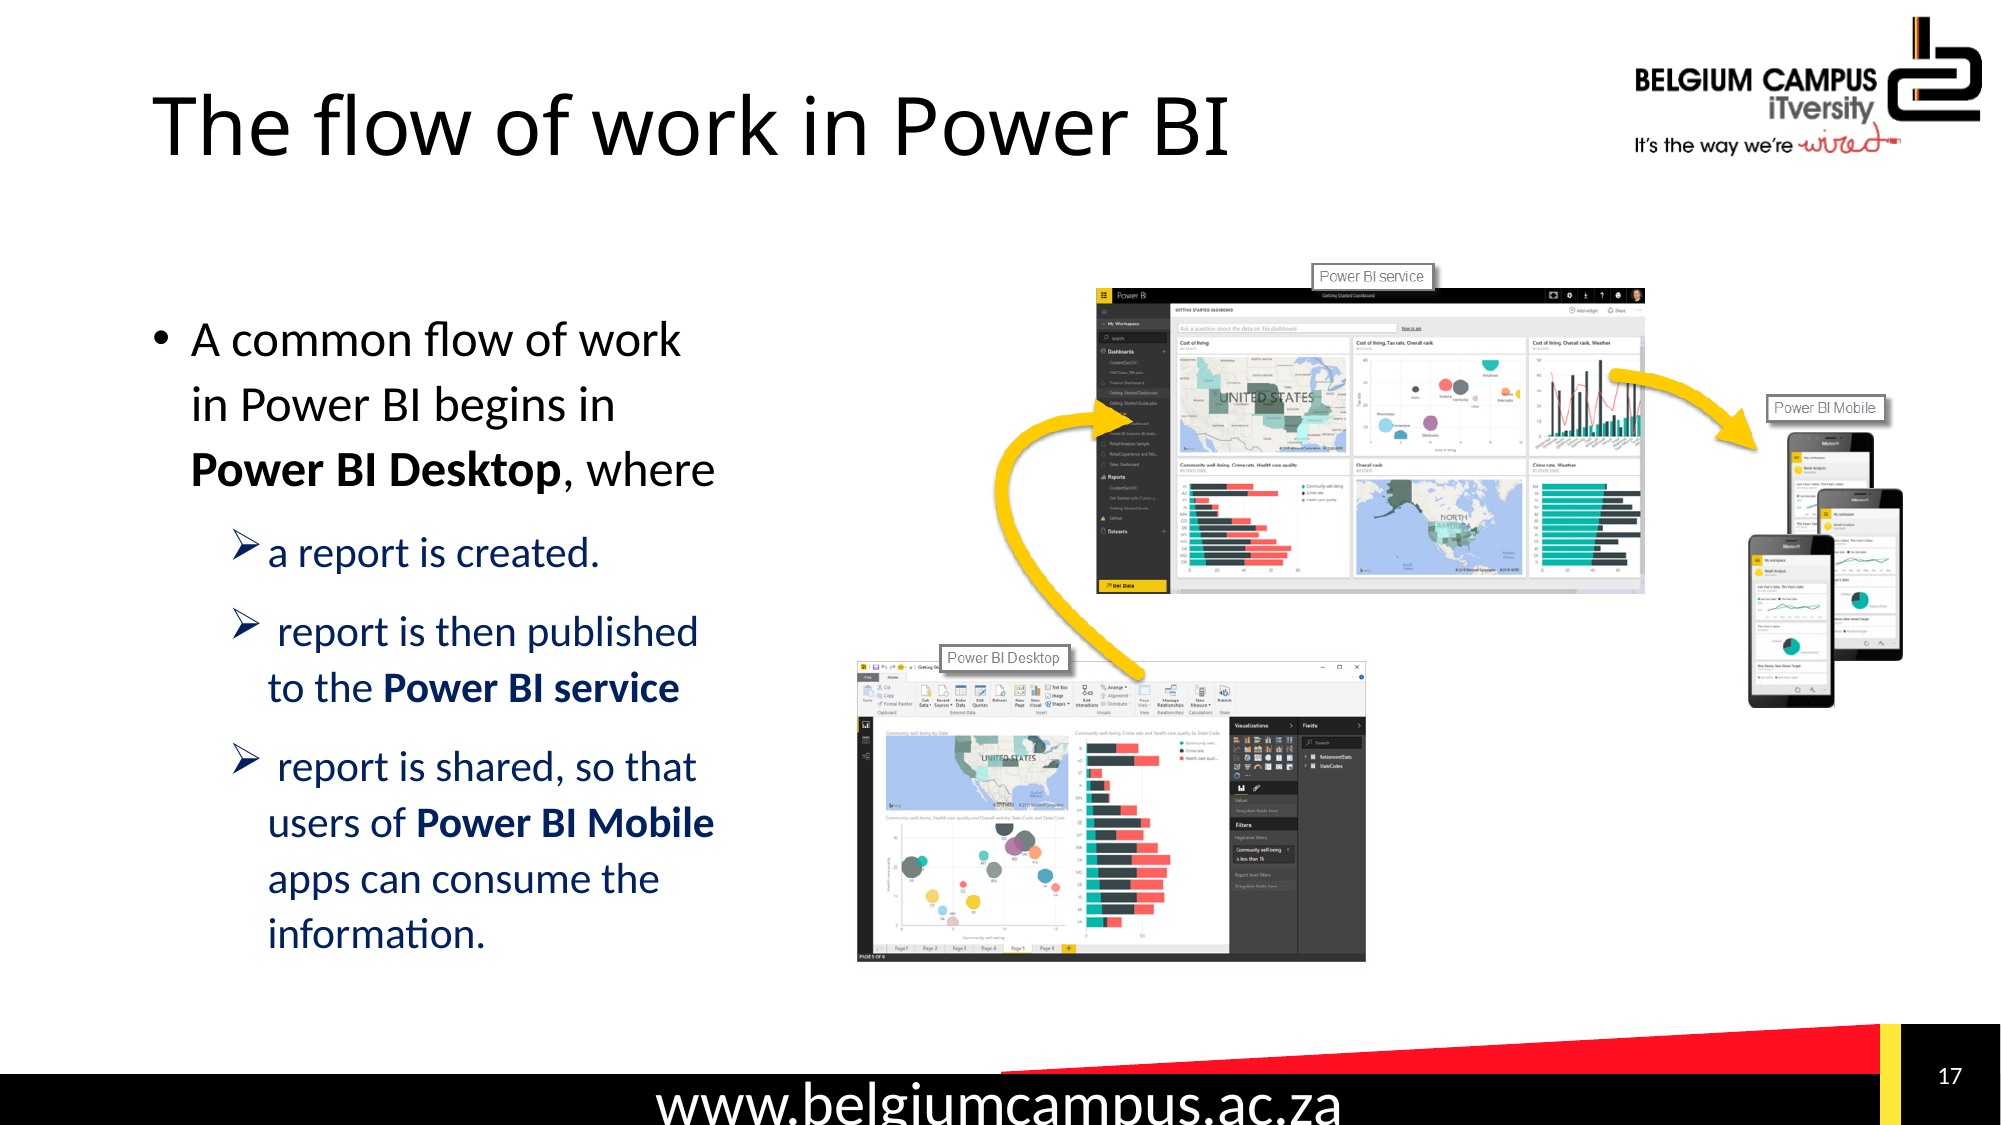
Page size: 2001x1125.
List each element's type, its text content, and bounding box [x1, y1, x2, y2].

title The flow of work in Power BI [137, 59, 1863, 278]
picture [1631, 0, 1986, 198]
picture [847, 256, 1918, 971]
list A common flow of work in Power BI begins in Power BI Desktop, where a report is created. report is then published to the Power BI service report is shared, so that users of Power BI Mobile apps can consume the information. [137, 294, 739, 1009]
